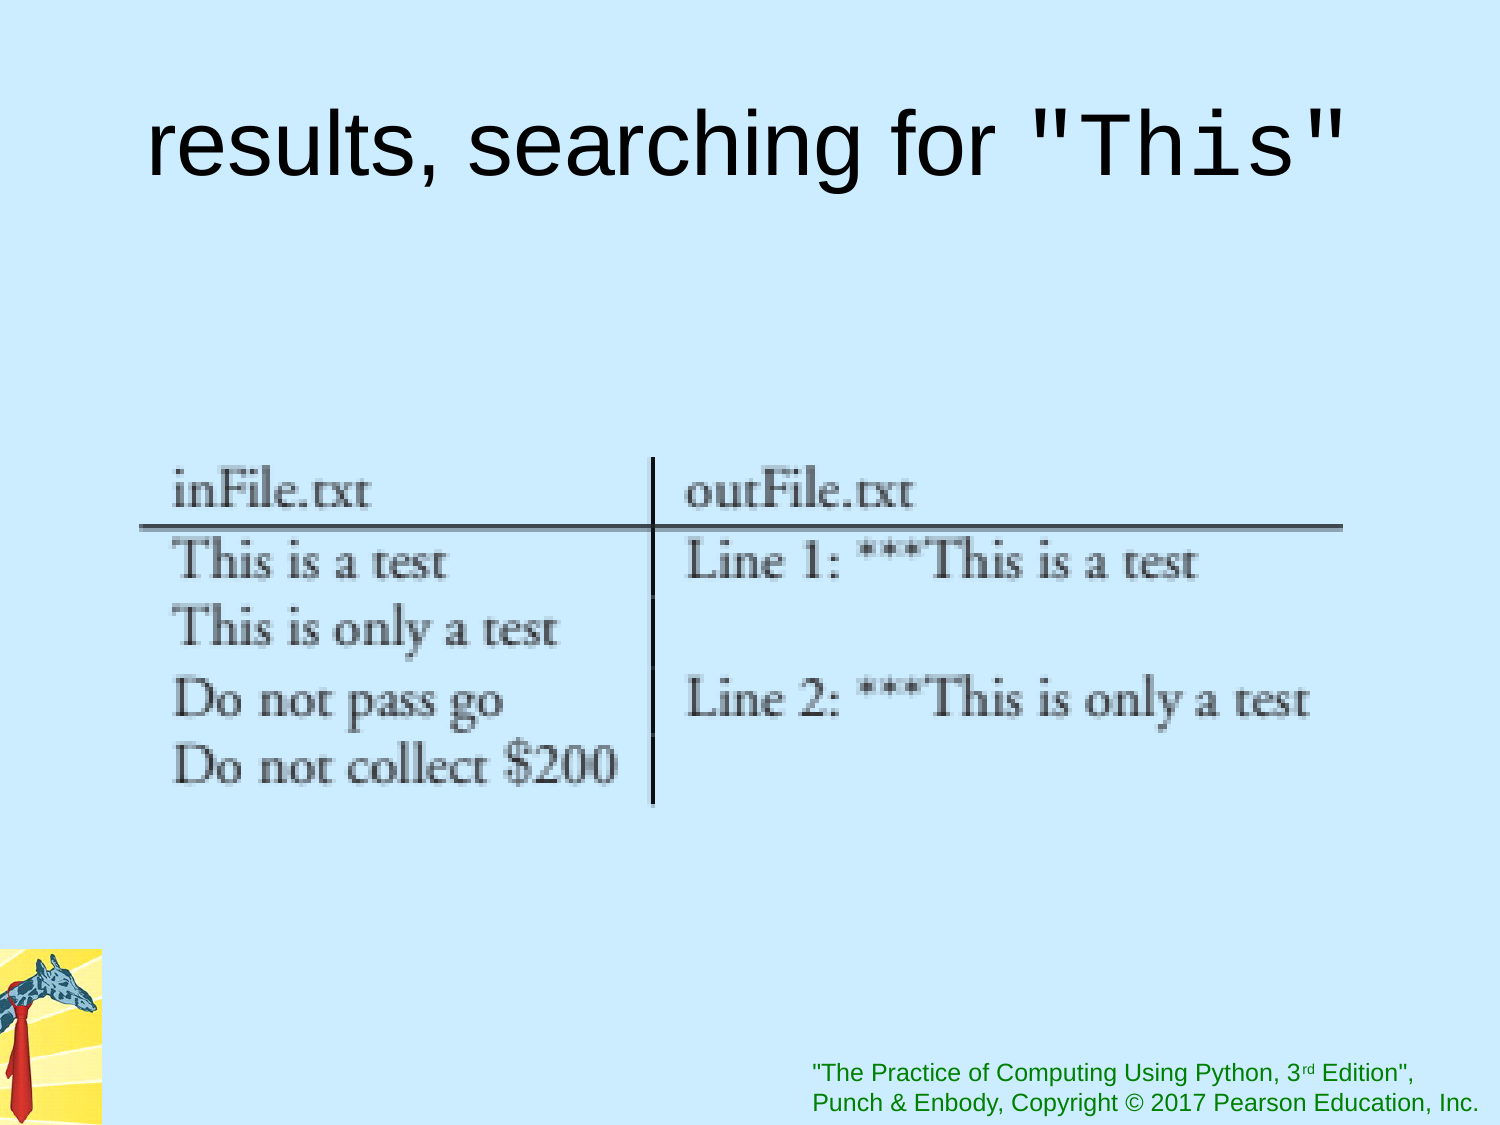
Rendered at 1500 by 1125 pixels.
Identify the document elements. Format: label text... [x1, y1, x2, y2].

picture [0, 949, 102, 1125]
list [110, 449, 1372, 813]
title results, searching for "This" [75, 45, 1425, 233]
